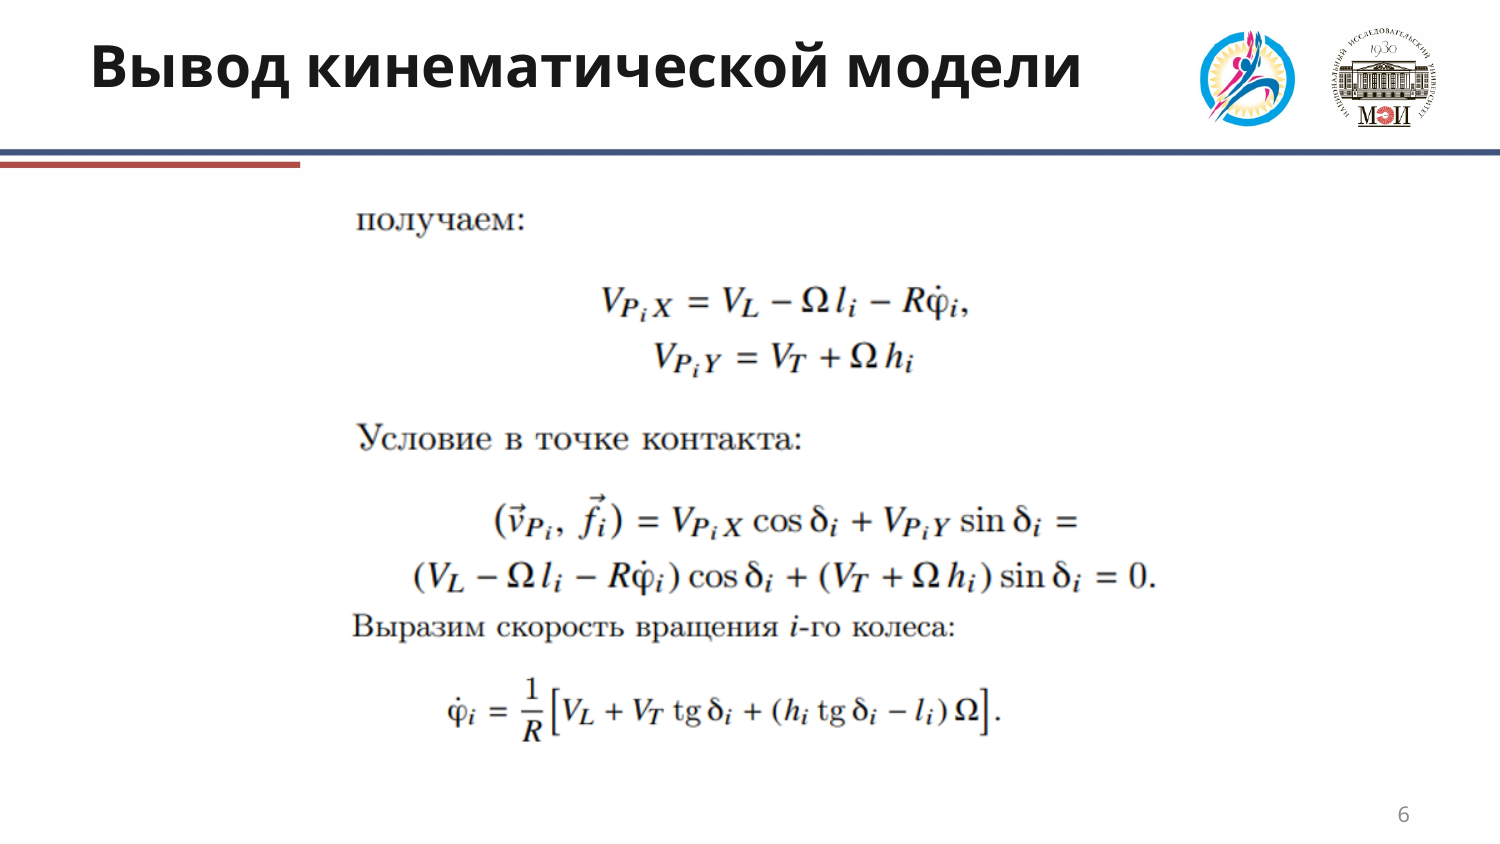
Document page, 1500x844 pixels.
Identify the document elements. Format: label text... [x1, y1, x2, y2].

title Вывод кинематической модели [1315, 21, 1425, 127]
title Вывод кинематической модели [75, 21, 1181, 127]
slide_number 6 [1340, 793, 1425, 838]
picture [0, 0, 1500, 844]
